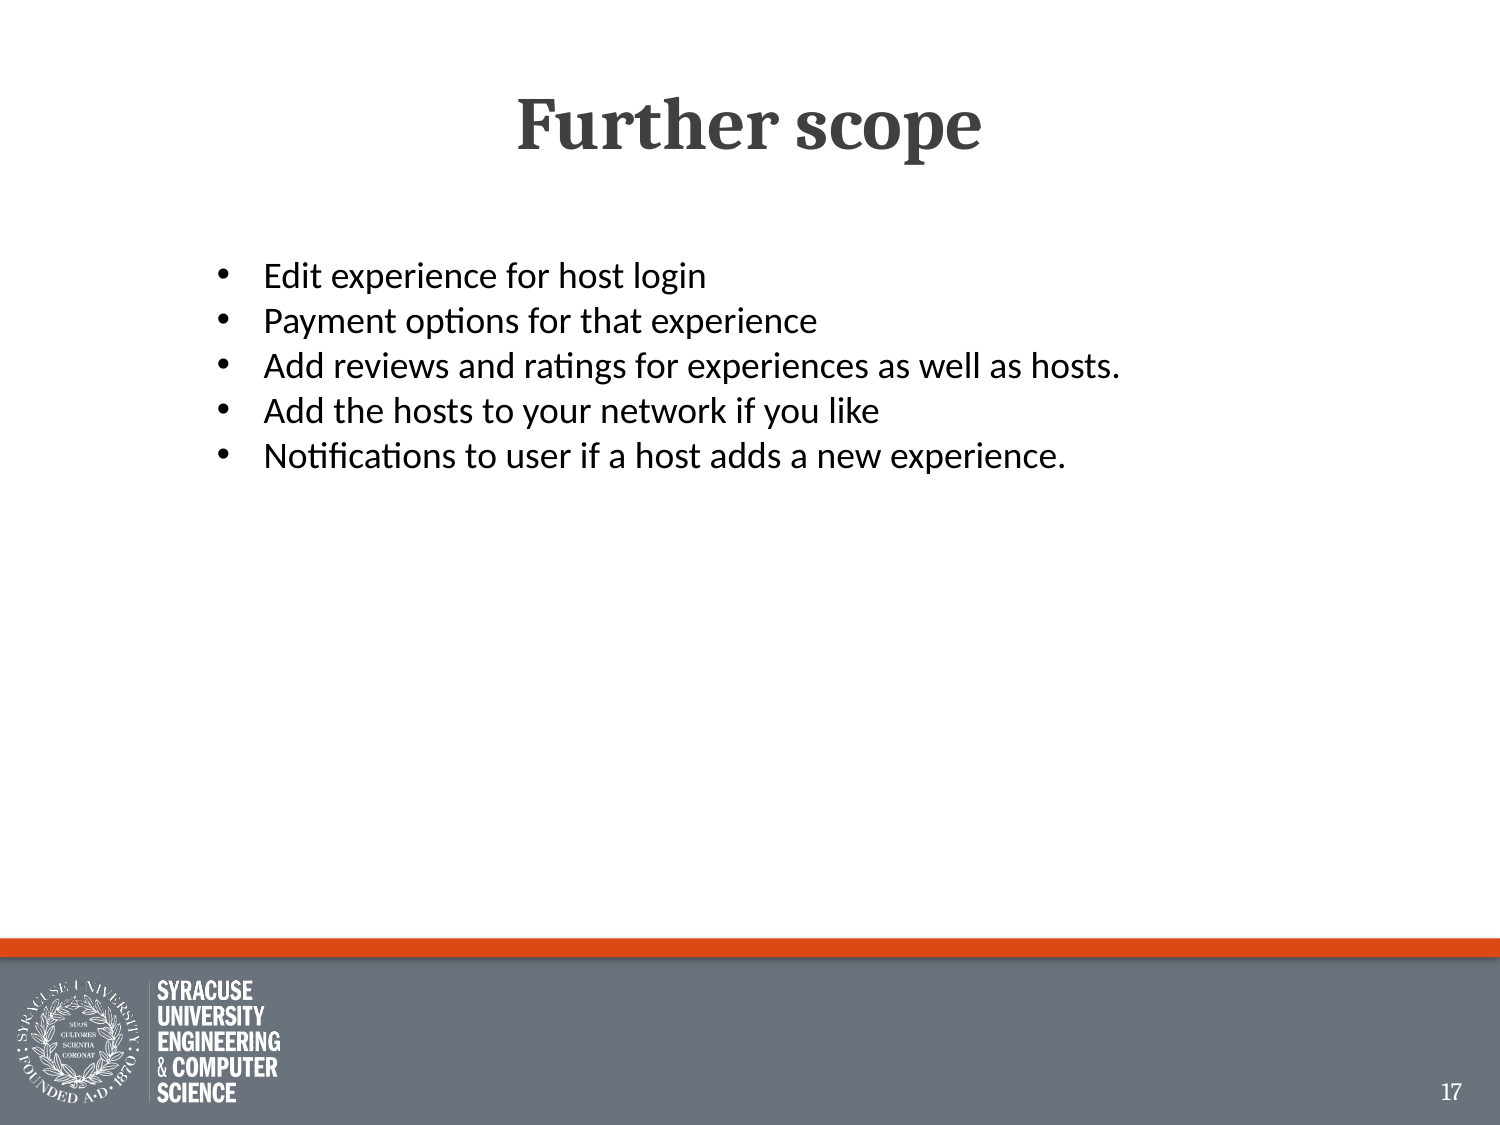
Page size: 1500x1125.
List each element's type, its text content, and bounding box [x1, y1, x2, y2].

picture [17, 980, 280, 1103]
title Further scope [75, 45, 1425, 194]
text_box Edit experience for host login Payment options for that experience Add reviews and ratings for experiences as well as hosts. Add the hosts to your network if you like Notifications to user if a host adds a new experience. [202, 243, 1276, 484]
slide_number 17 [1276, 1060, 1478, 1120]
